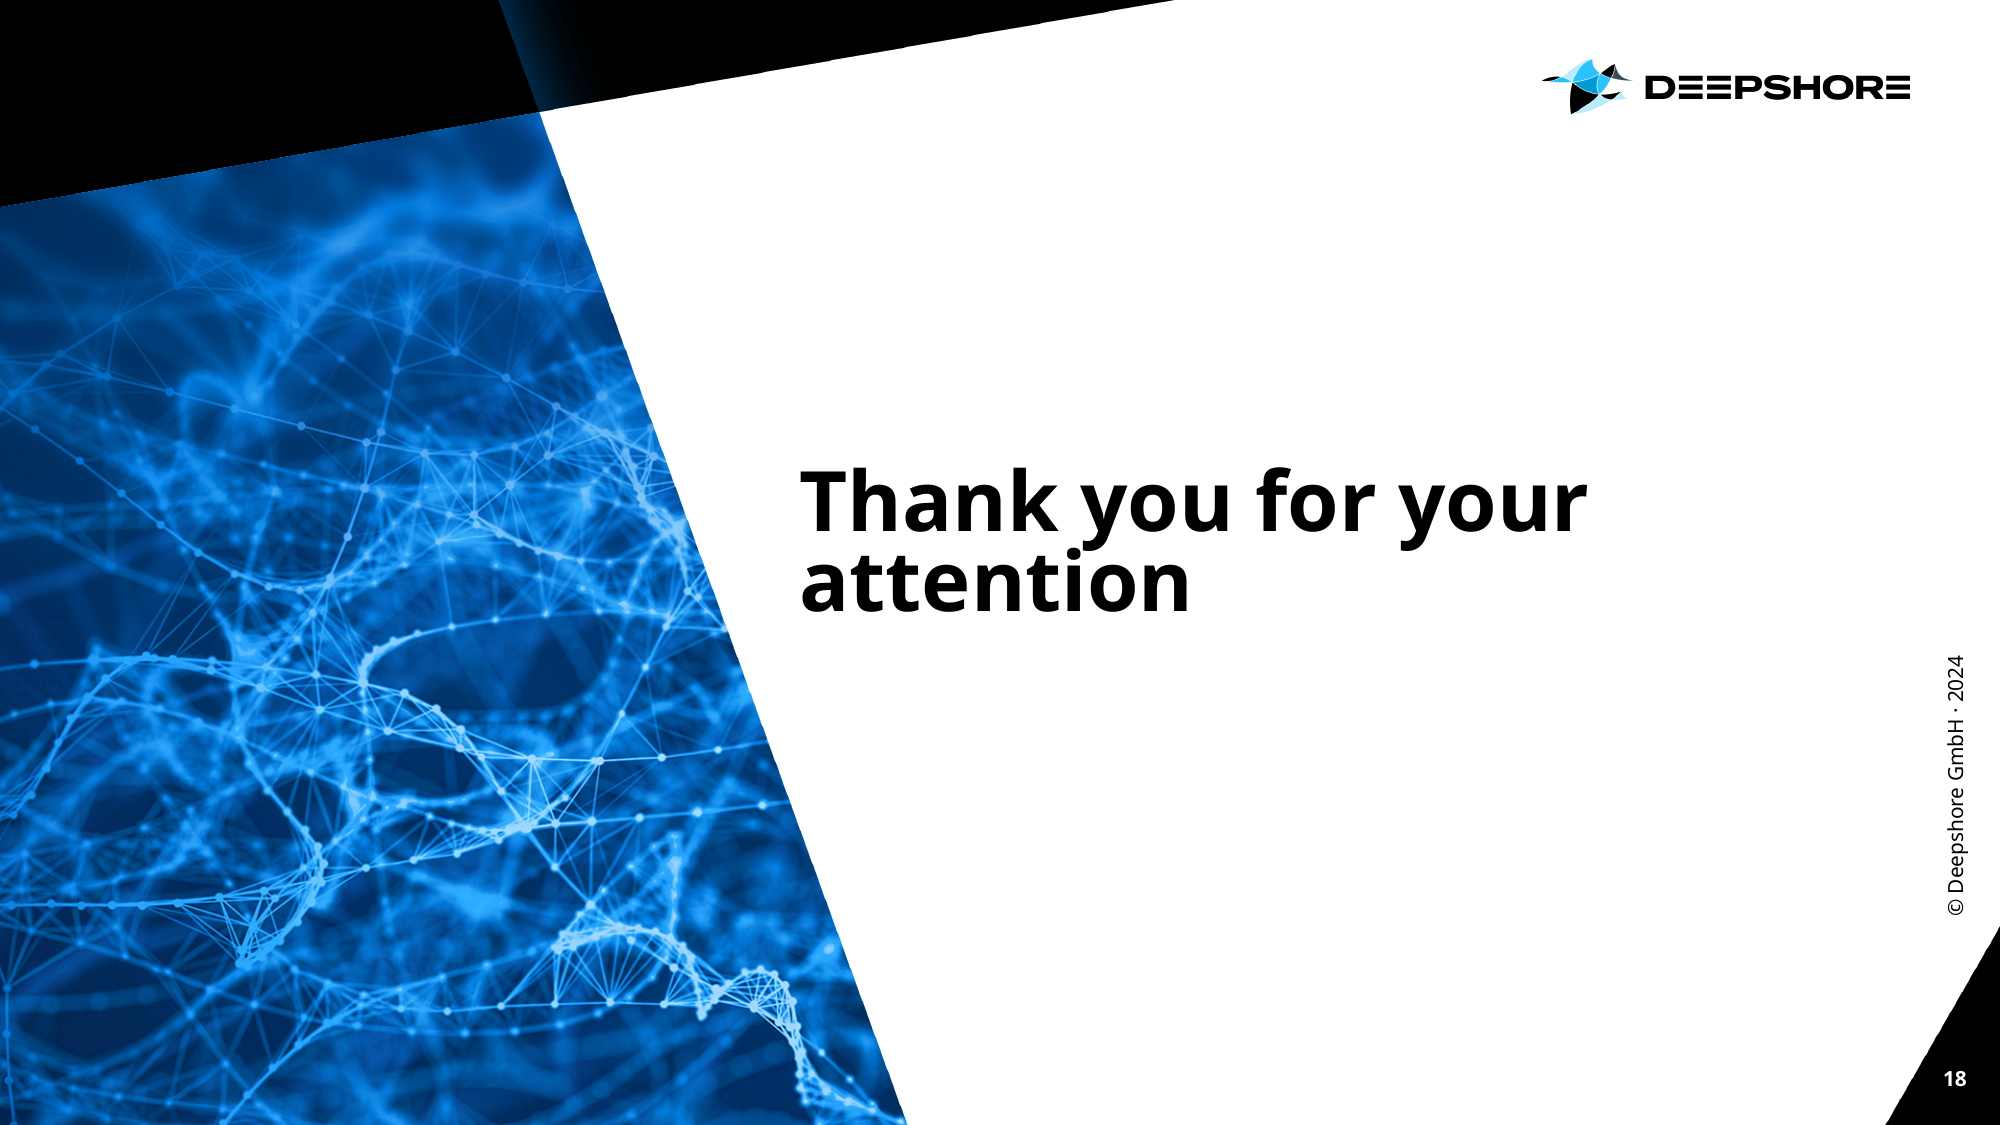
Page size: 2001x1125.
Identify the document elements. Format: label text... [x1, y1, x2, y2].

footer © Deepshore GmbH · 2024 [1909, 255, 2000, 917]
picture [0, 0, 2000, 1125]
slide_number 18 [1909, 1046, 2000, 1094]
title Thank you for your attention [799, 408, 1768, 1047]
